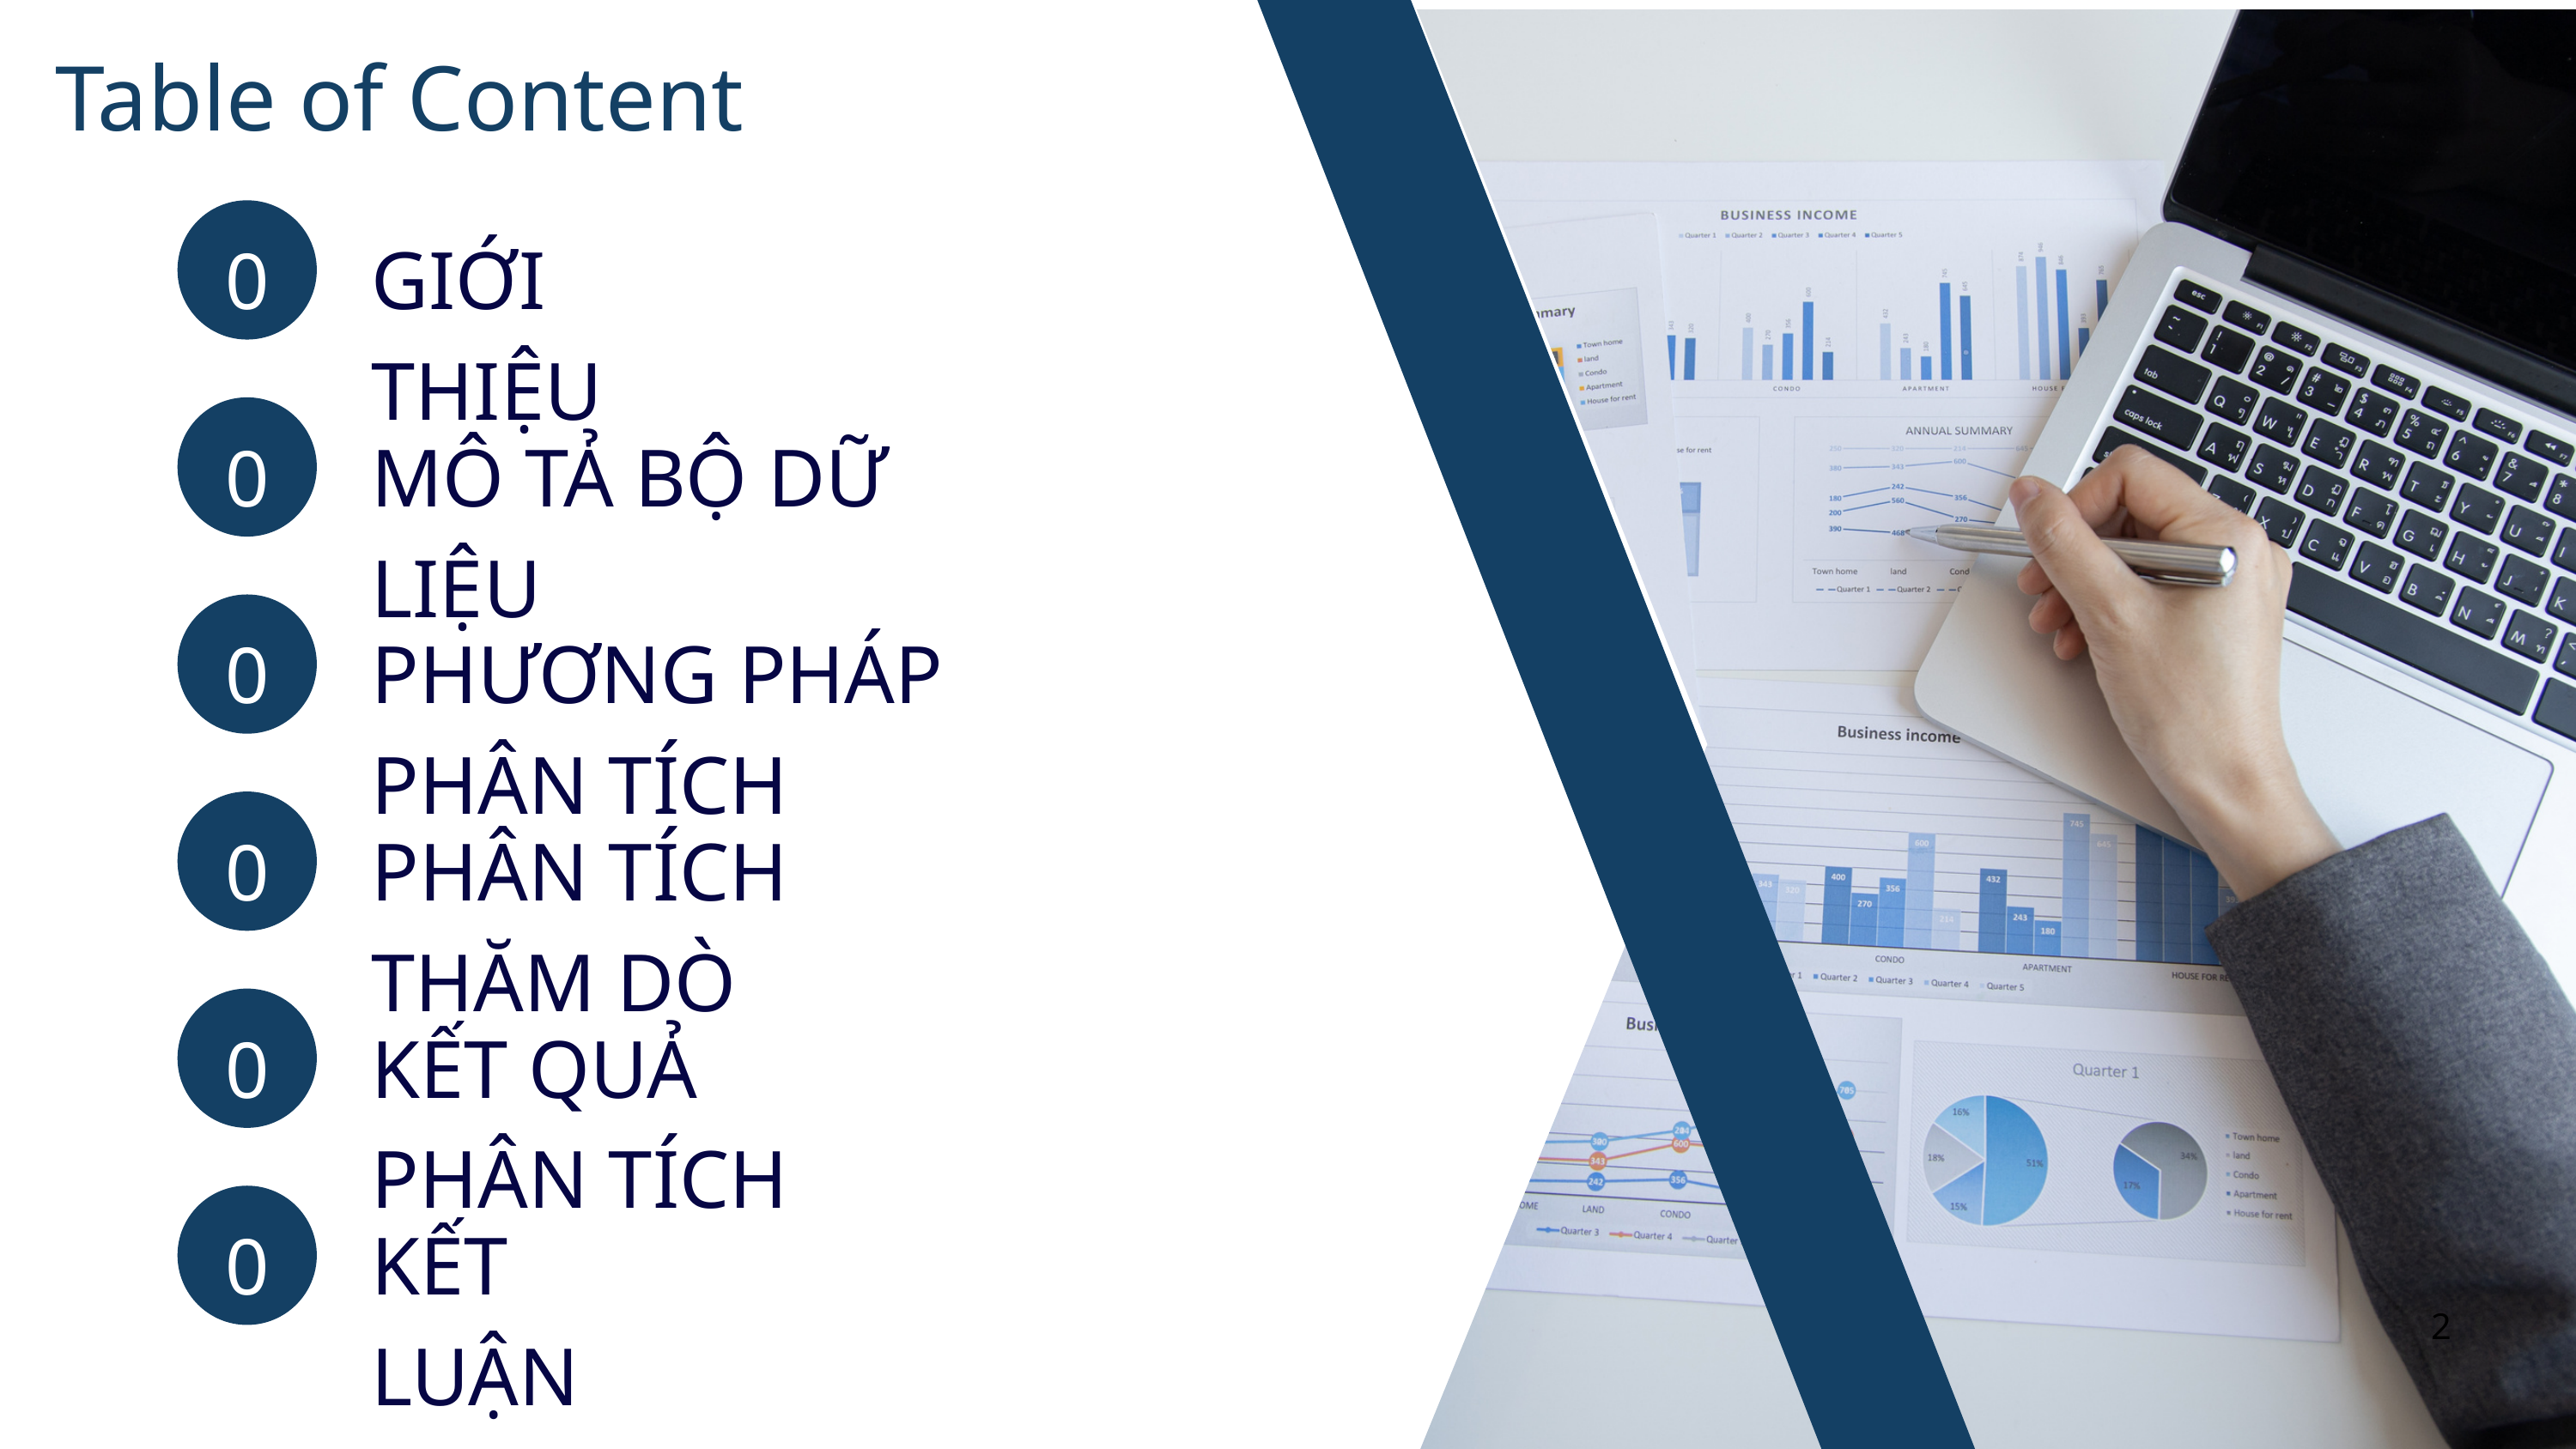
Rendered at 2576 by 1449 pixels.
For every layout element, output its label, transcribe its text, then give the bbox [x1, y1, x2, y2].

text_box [177, 1185, 638, 1325]
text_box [1416, 9, 1543, 1449]
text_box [177, 594, 1098, 734]
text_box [177, 397, 892, 537]
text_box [1697, 9, 2576, 1449]
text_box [177, 200, 662, 340]
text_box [177, 791, 953, 931]
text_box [1546, 0, 1691, 1449]
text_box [177, 988, 924, 1129]
text_box Table of Content [55, 23, 954, 149]
